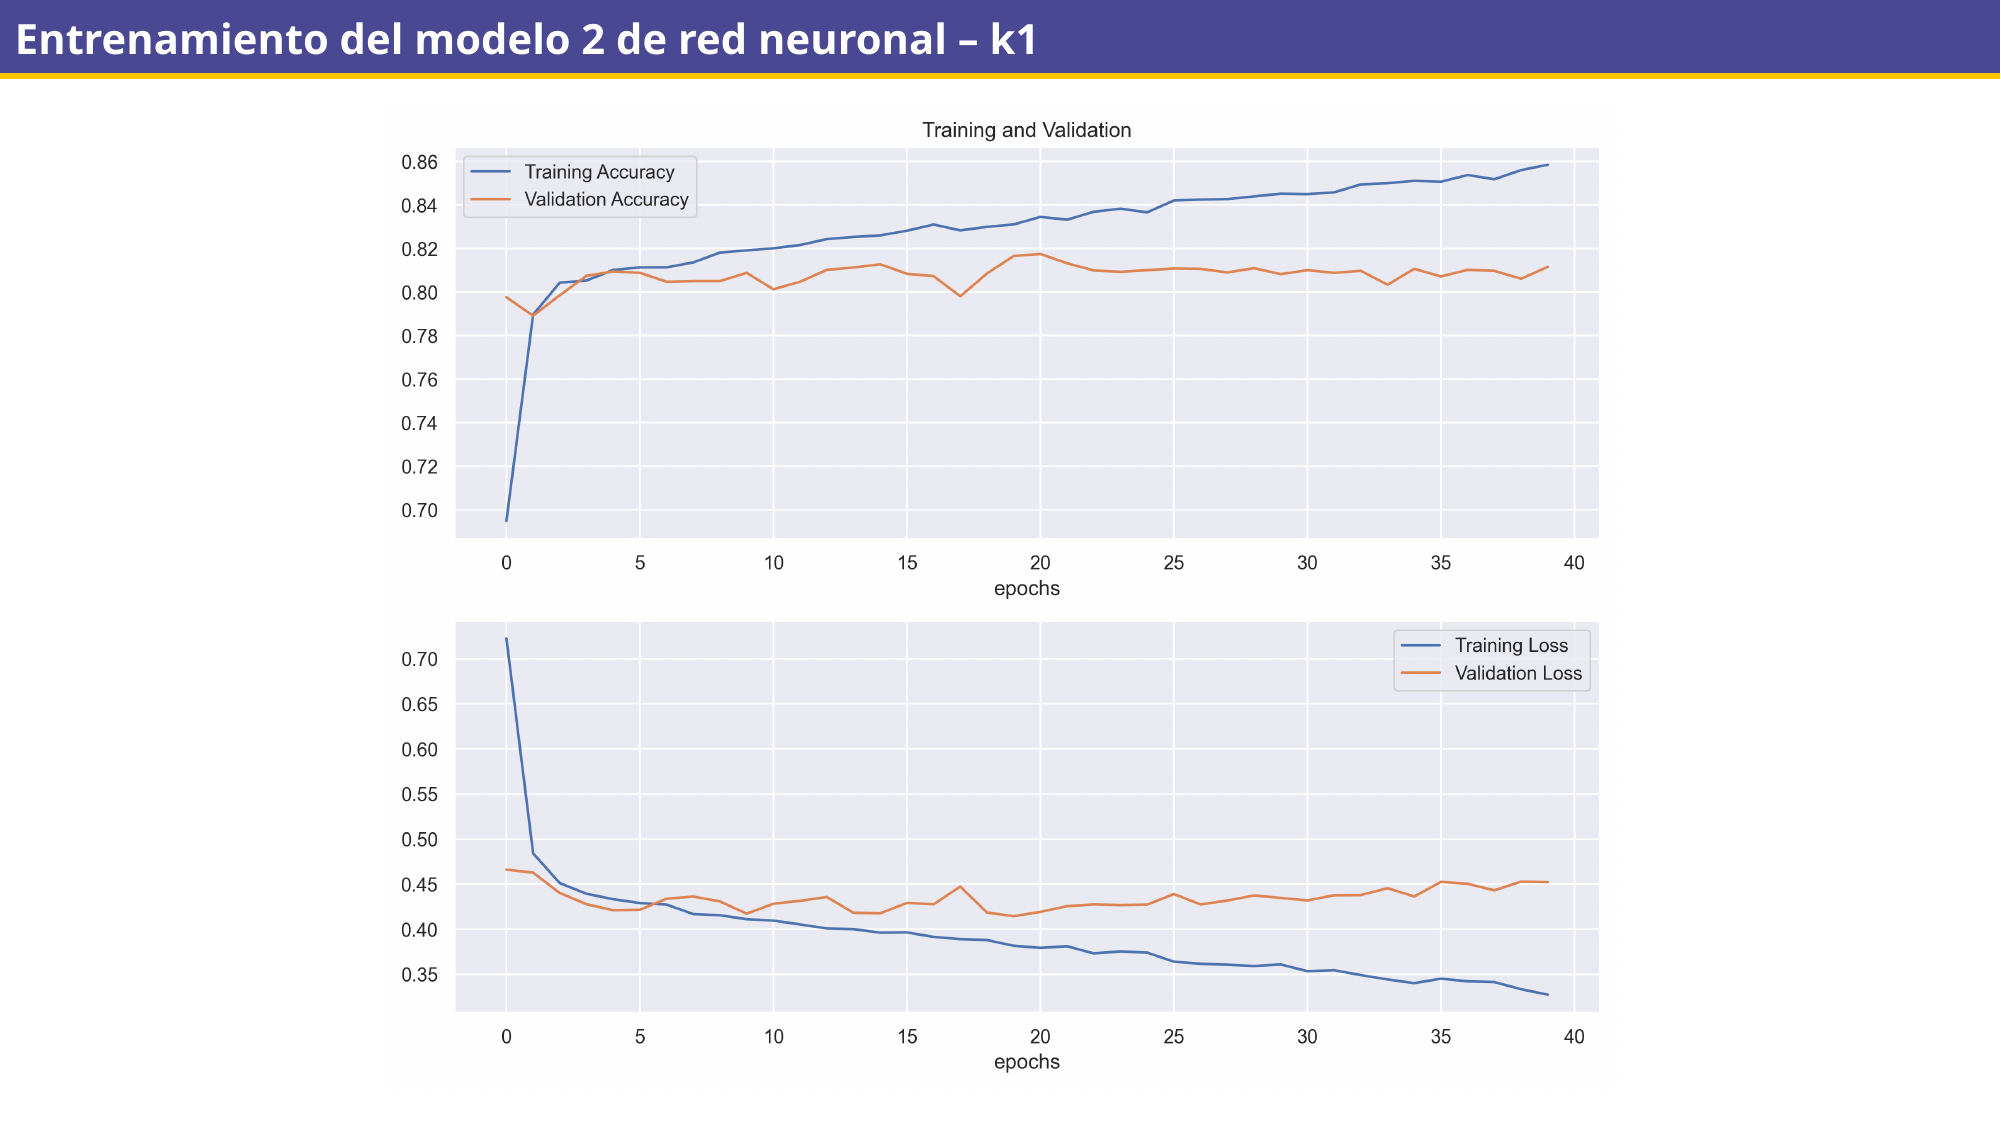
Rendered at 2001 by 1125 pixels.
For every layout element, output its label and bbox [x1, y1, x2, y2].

text_box [0, 0, 2000, 76]
picture [378, 99, 1622, 1094]
